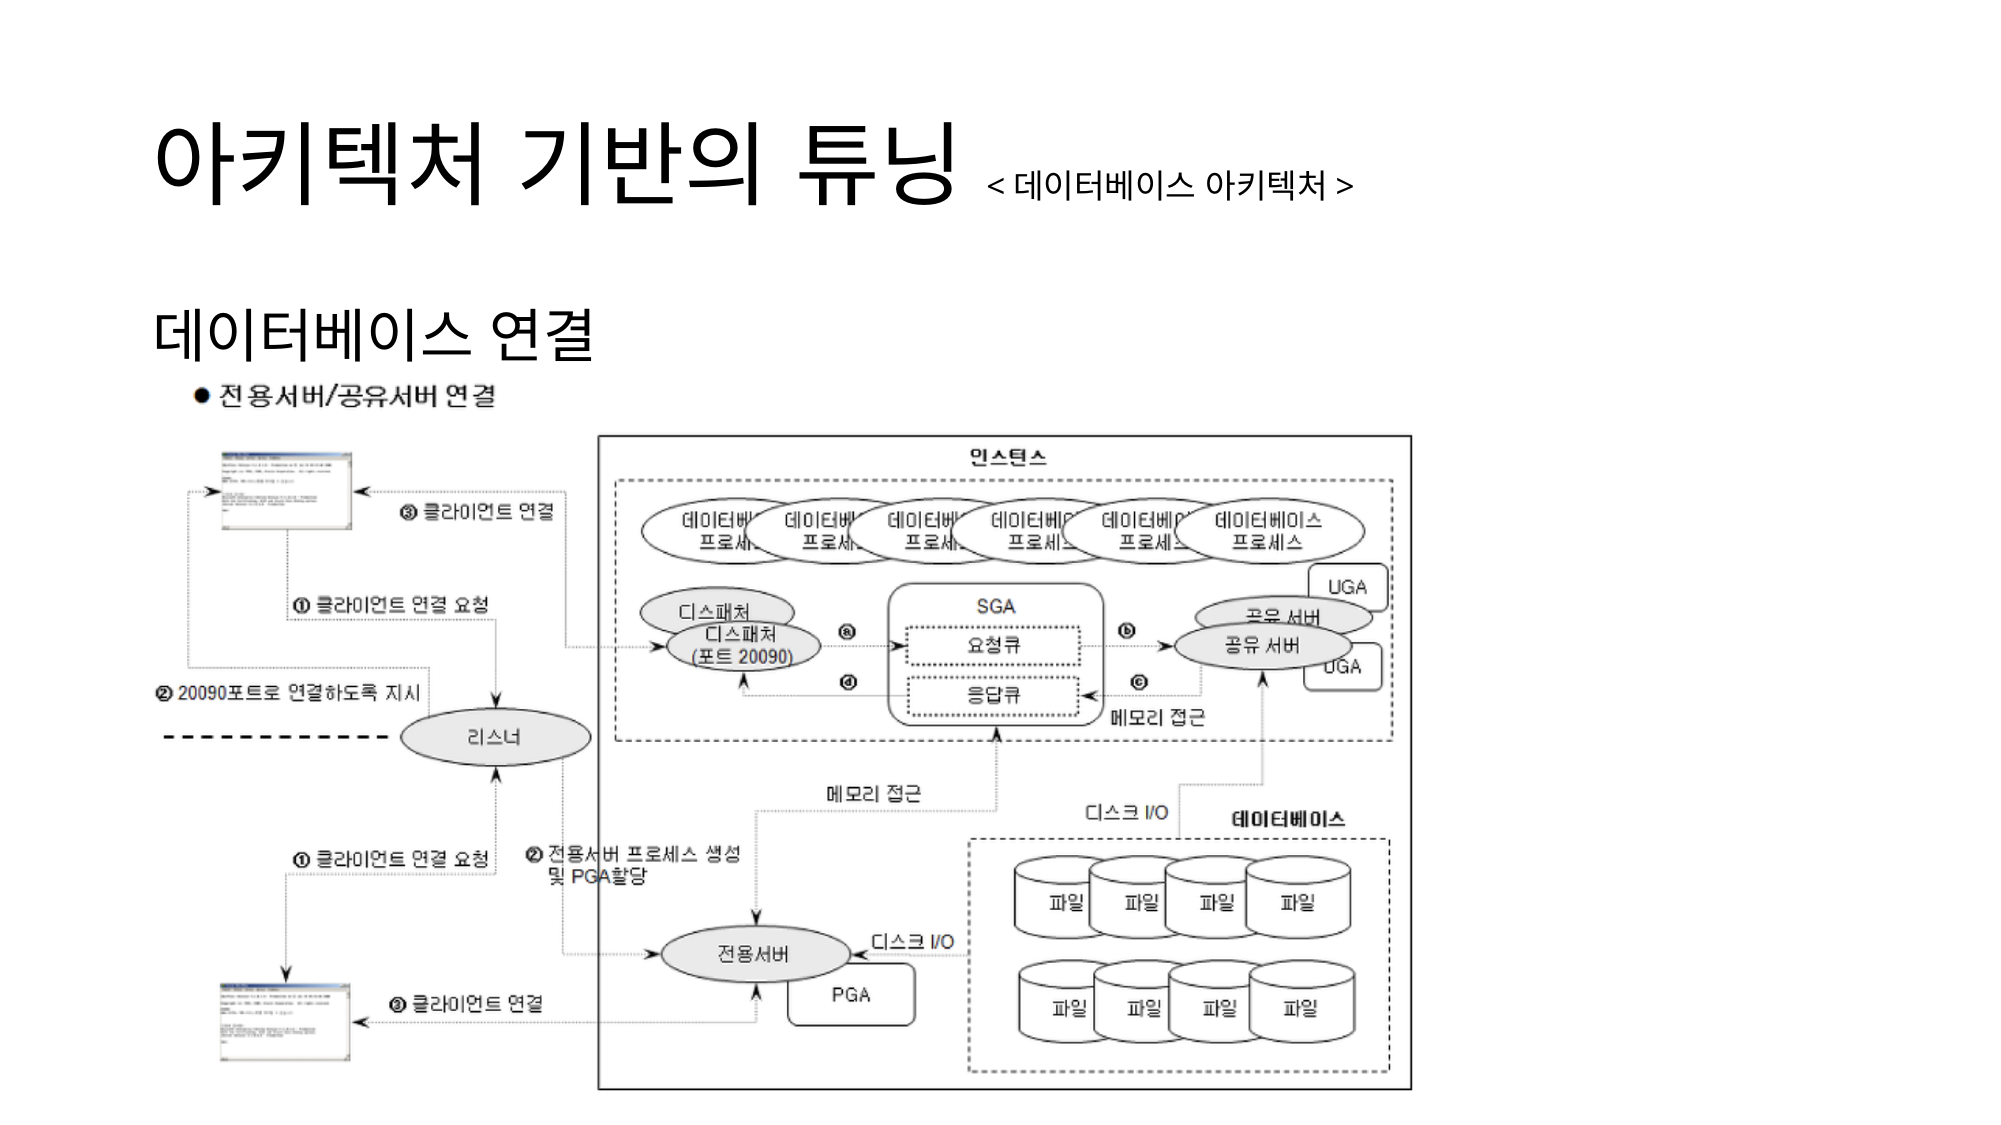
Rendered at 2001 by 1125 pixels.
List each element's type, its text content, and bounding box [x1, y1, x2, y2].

title 아키텍처 기반의 튜닝<데이터베이스 아키텍처> [137, 59, 1863, 278]
list 데이터베이스 연결 [137, 299, 1863, 1014]
picture [137, 373, 1420, 1096]
